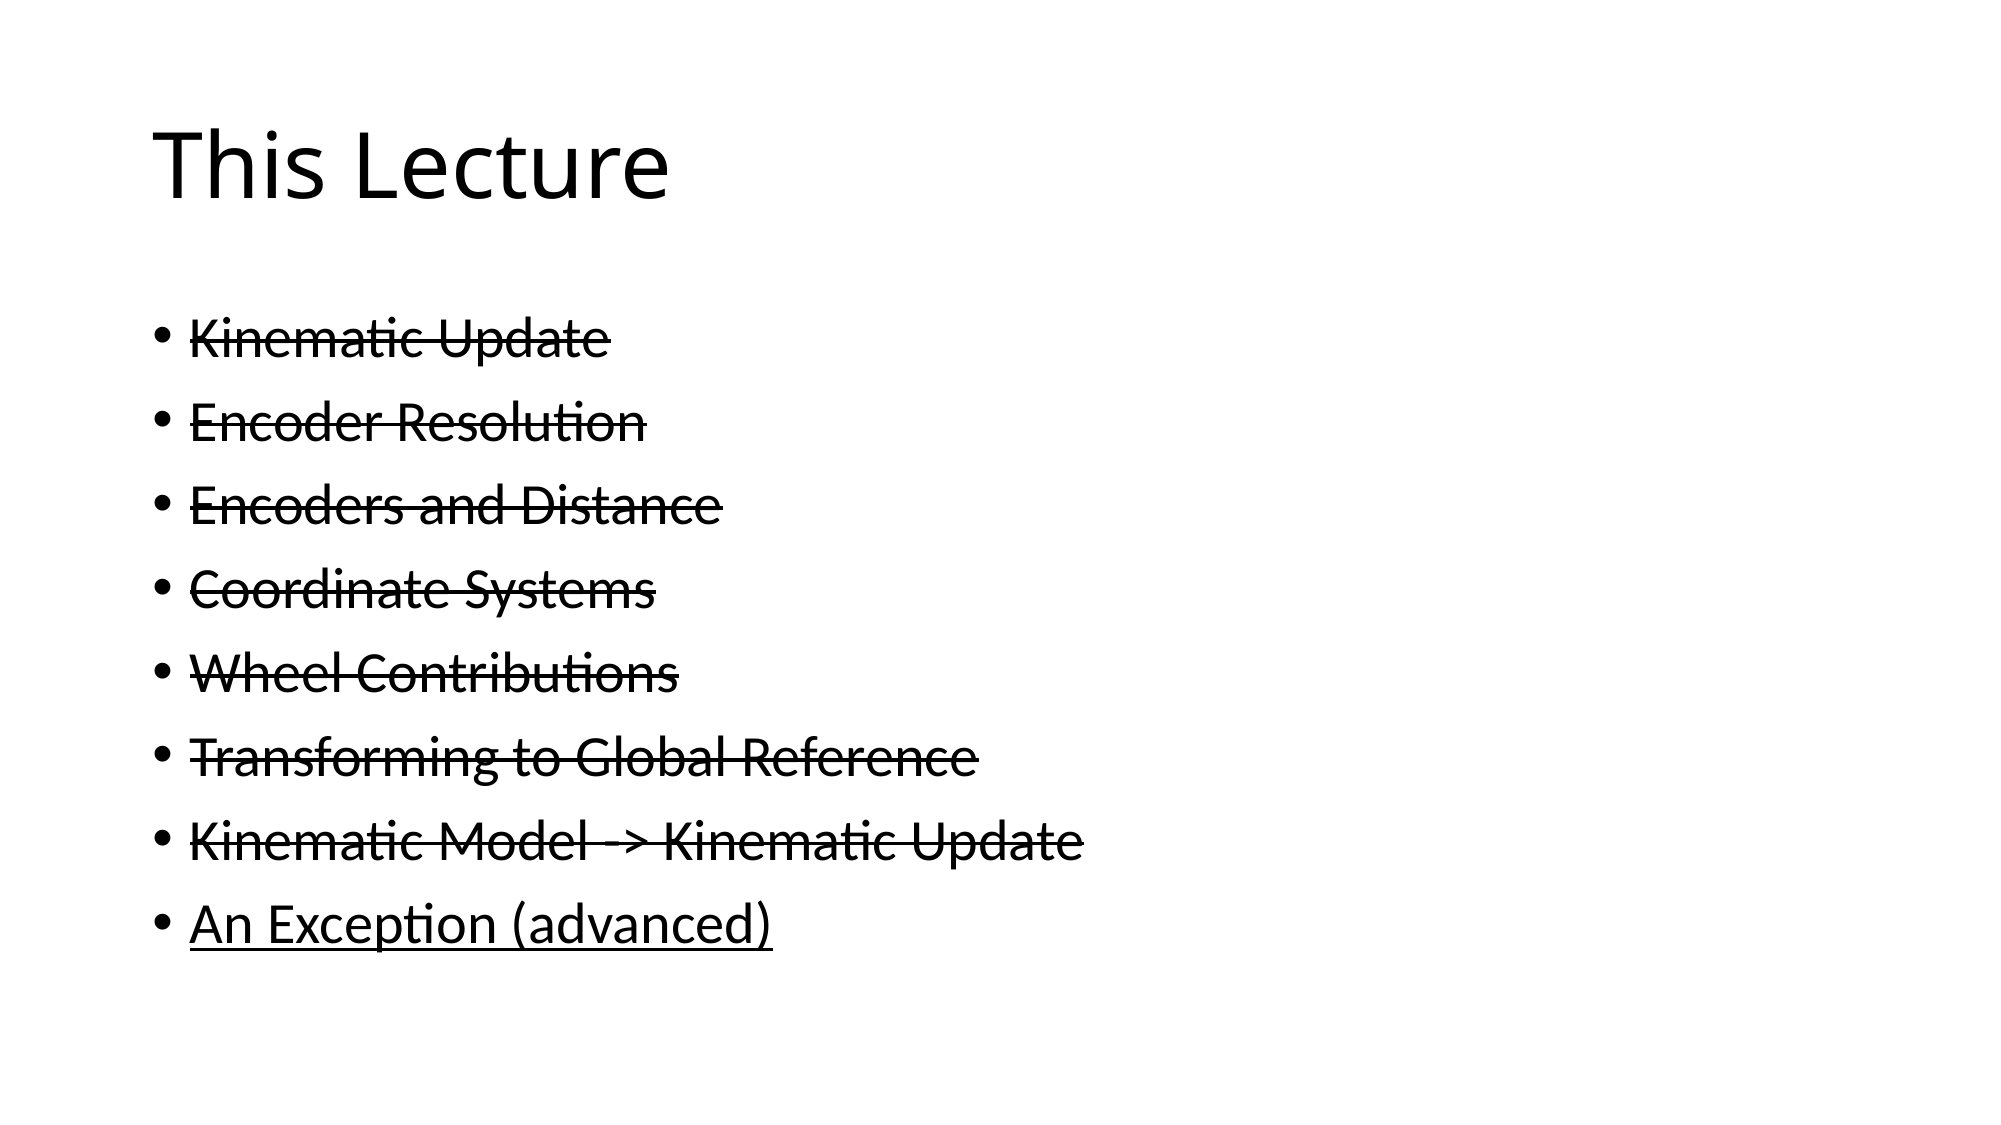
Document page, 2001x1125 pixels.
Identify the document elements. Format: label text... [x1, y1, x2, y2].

title This Lecture [137, 59, 1863, 278]
list Kinematic Update Encoder Resolution Encoders and Distance Coordinate Systems Wheel Contributions Transforming to Global Reference Kinematic Model -> Kinematic Update An Exception (advanced) [137, 299, 1863, 1014]
